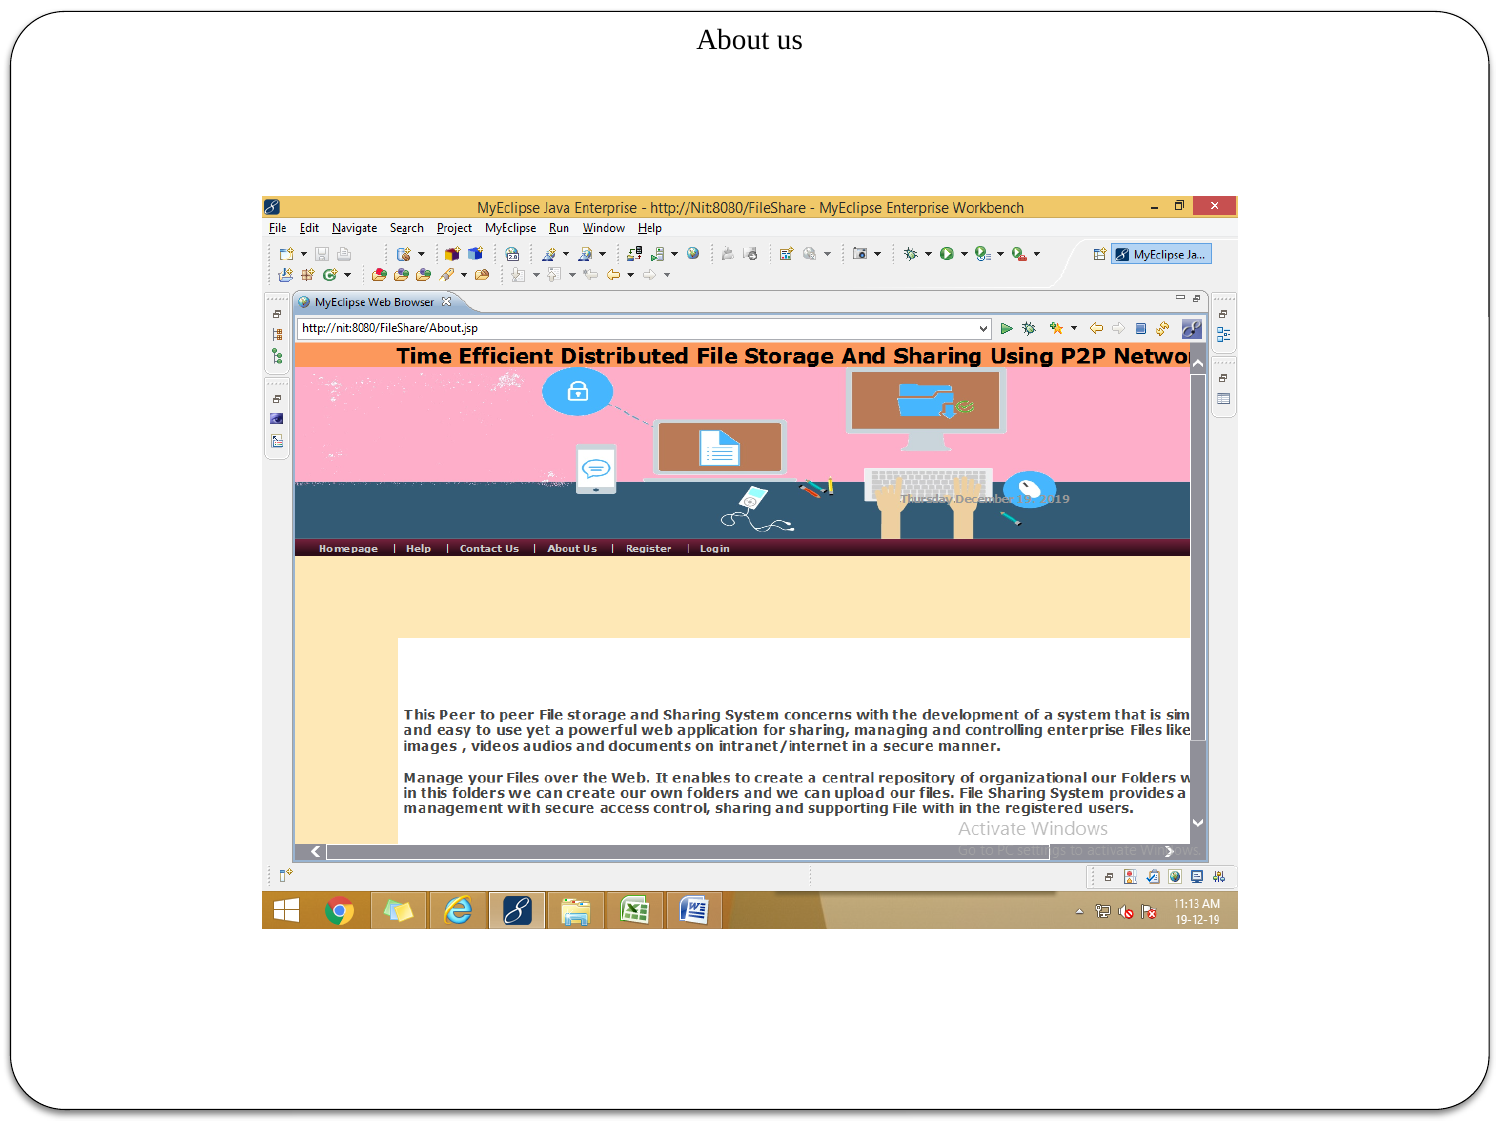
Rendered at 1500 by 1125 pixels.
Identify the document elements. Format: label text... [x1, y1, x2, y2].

text_box About us [681, 12, 819, 63]
picture [262, 196, 1238, 929]
